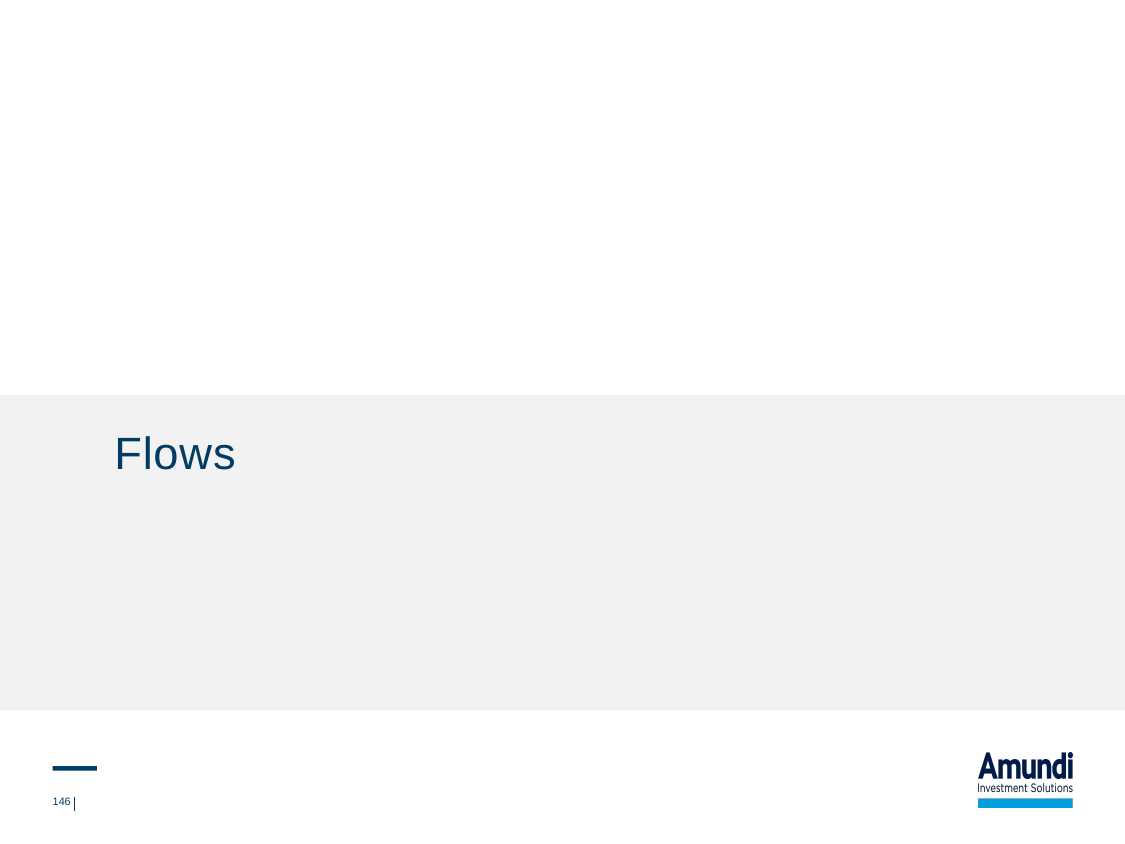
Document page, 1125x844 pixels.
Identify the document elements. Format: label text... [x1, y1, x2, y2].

slide_number 146 [52, 794, 75, 817]
title Flows [114, 430, 1071, 493]
picture [978, 752, 1073, 798]
